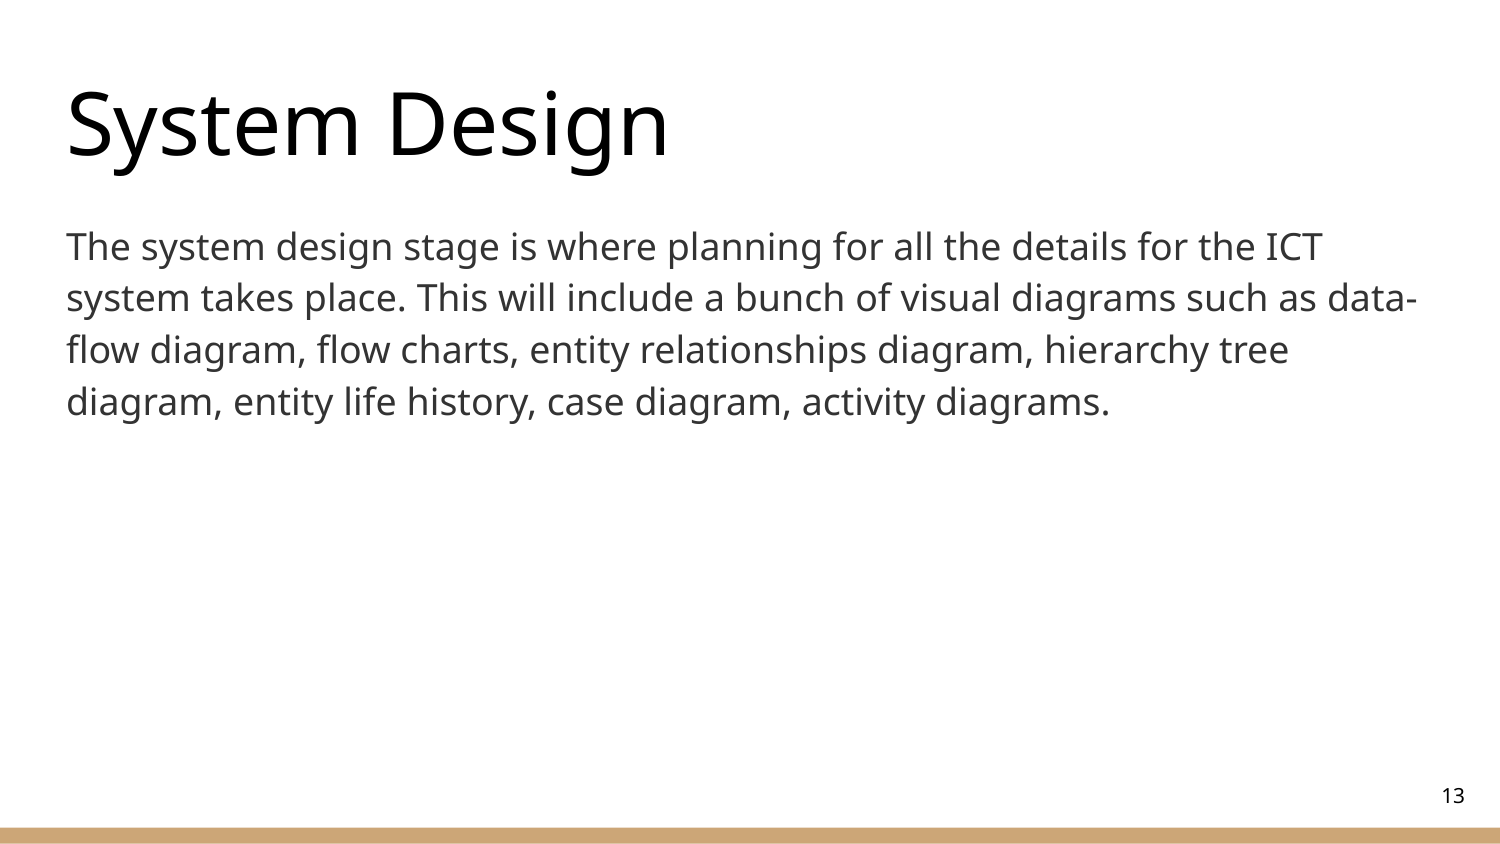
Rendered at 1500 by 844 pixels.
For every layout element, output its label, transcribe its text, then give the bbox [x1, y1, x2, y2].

slide_number ‹#› [1389, 764, 1480, 830]
list The system design stage is where planning for all the details for the ICT system takes place. This will include a bunch of visual diagrams such as data-flow diagram, flow charts, entity relationships diagram, hierarchy tree diagram, entity life history, case diagram, activity diagrams. [51, 200, 1449, 752]
title System Design [51, 51, 1449, 189]
